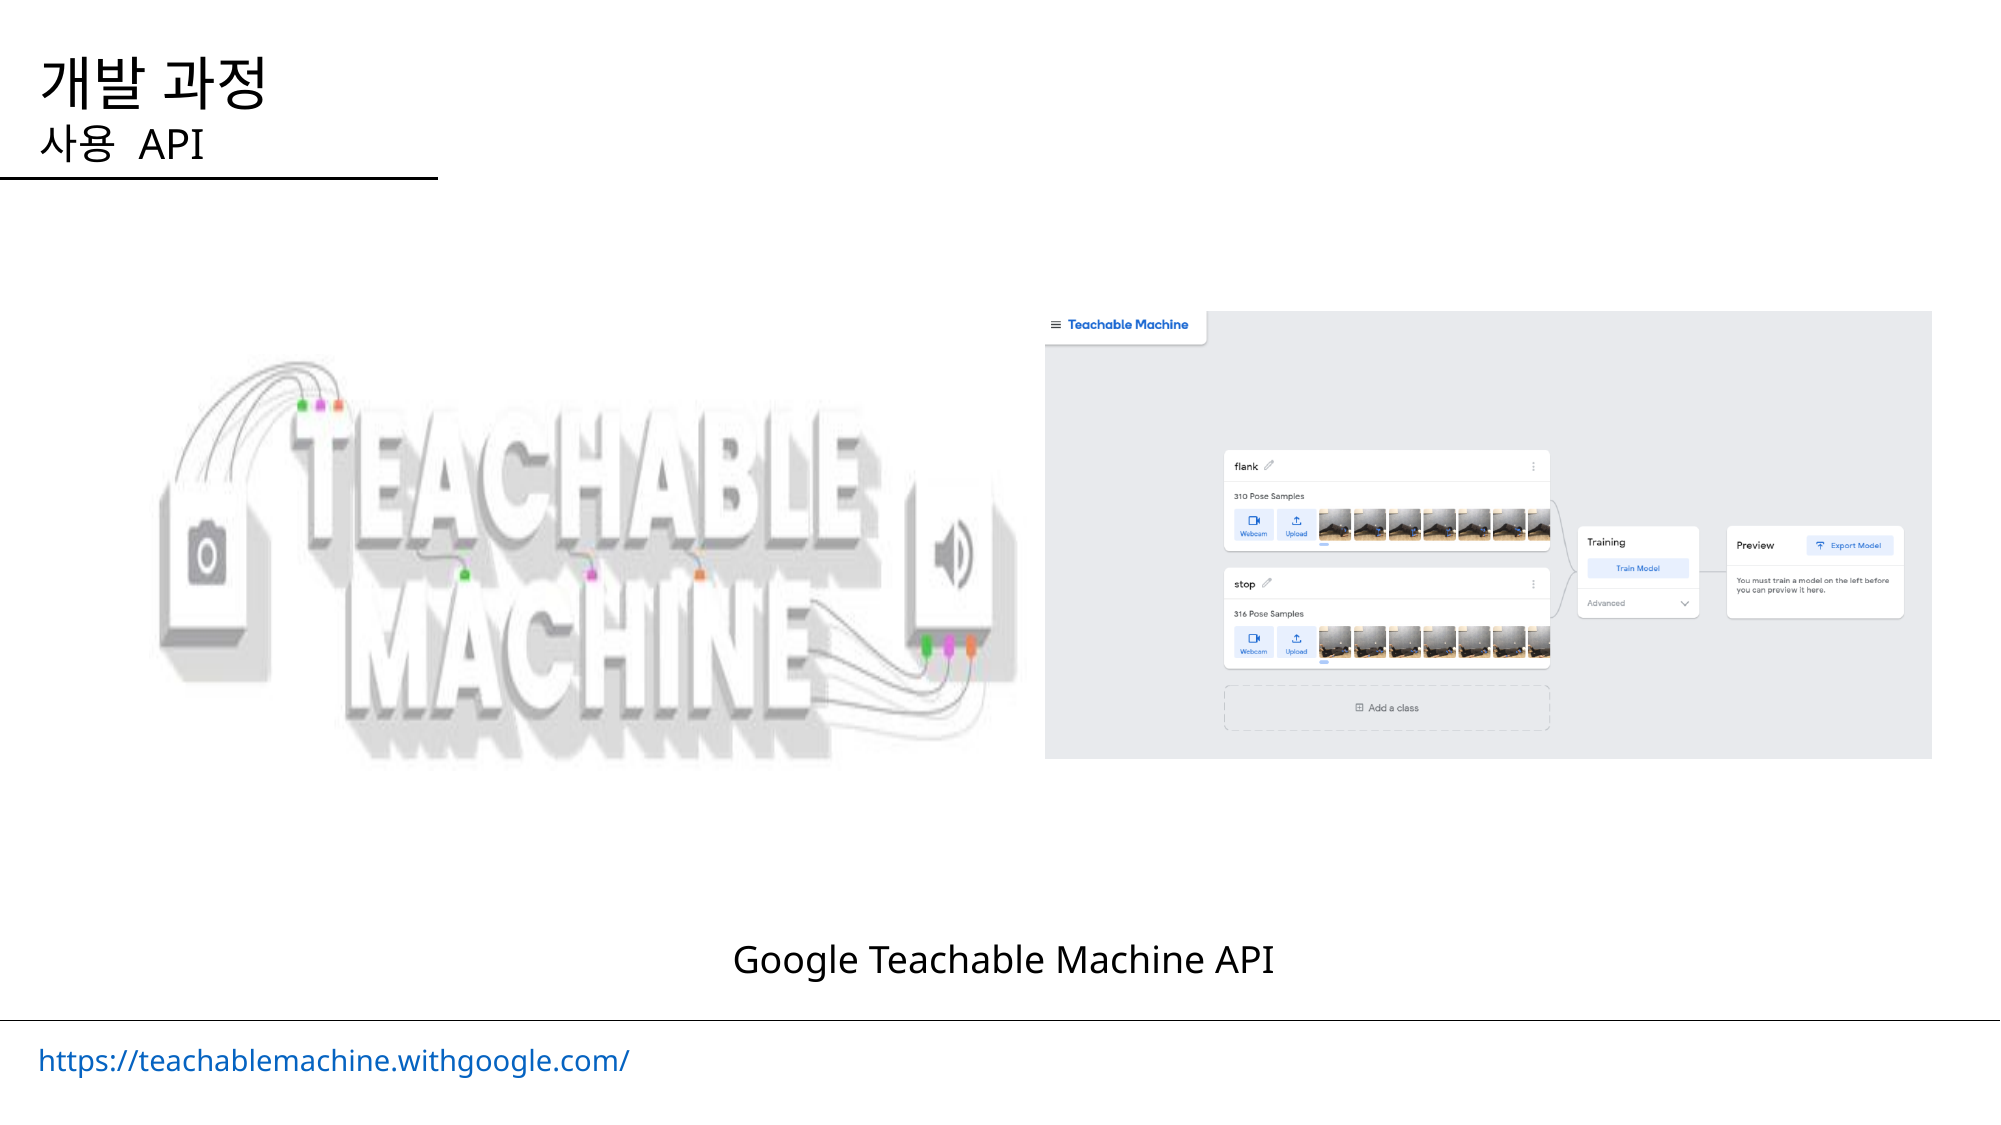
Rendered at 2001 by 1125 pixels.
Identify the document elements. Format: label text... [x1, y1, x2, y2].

text_box [0, 0, 2000, 75]
text_box Google Teachable Machine API [717, 928, 1291, 988]
text_box https://teachablemachine.withgoogle.com/ [23, 1034, 701, 1124]
text_box 개발 과정 사용 API [25, 75, 530, 175]
picture [149, 354, 1028, 771]
picture [1045, 311, 1932, 759]
